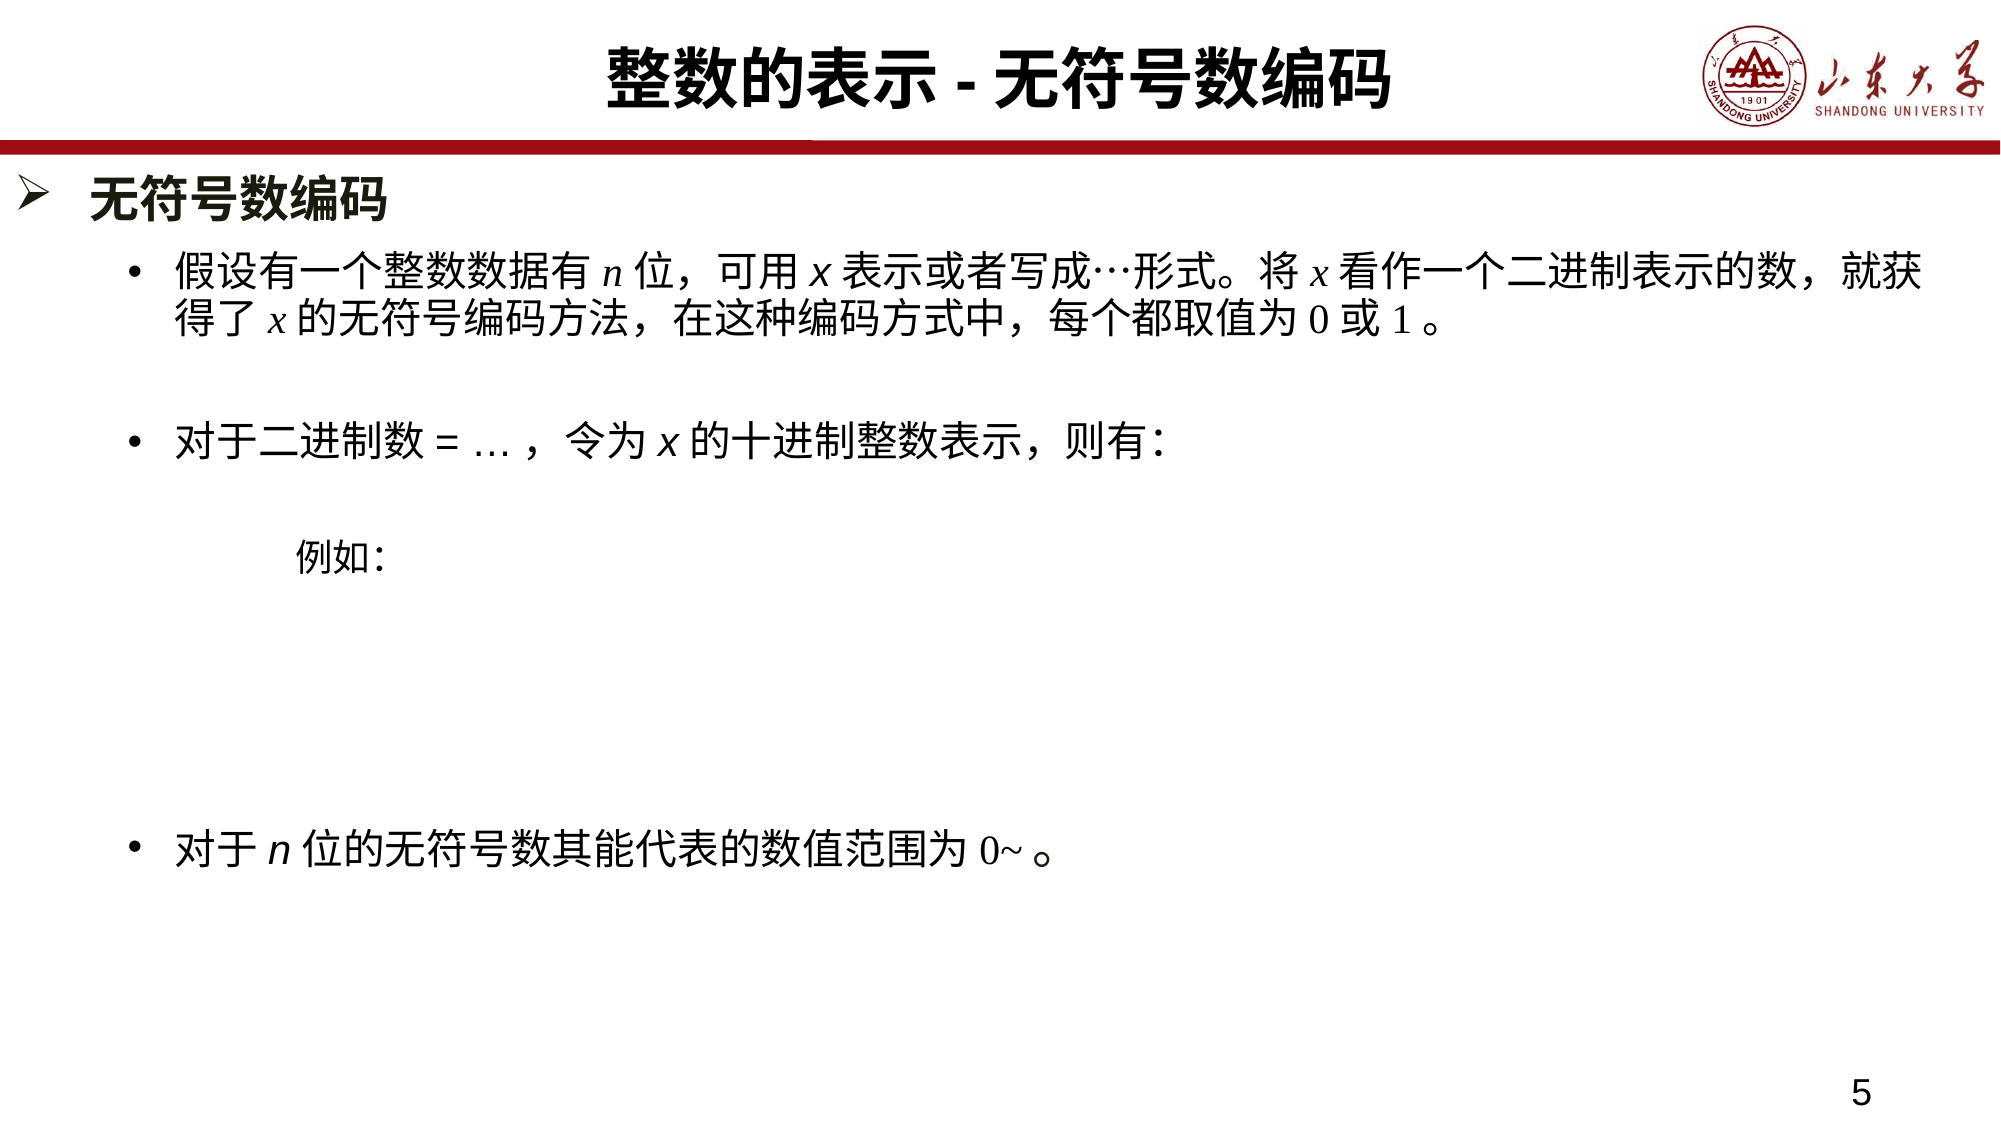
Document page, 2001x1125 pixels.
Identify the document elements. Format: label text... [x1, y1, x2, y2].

picture [1698, 21, 1810, 39]
slide_number 5 [1836, 1060, 2000, 1125]
title 整数的表示-无符号数编码 [0, 39, 2000, 152]
list 无符号数编码 [0, 164, 1928, 1047]
